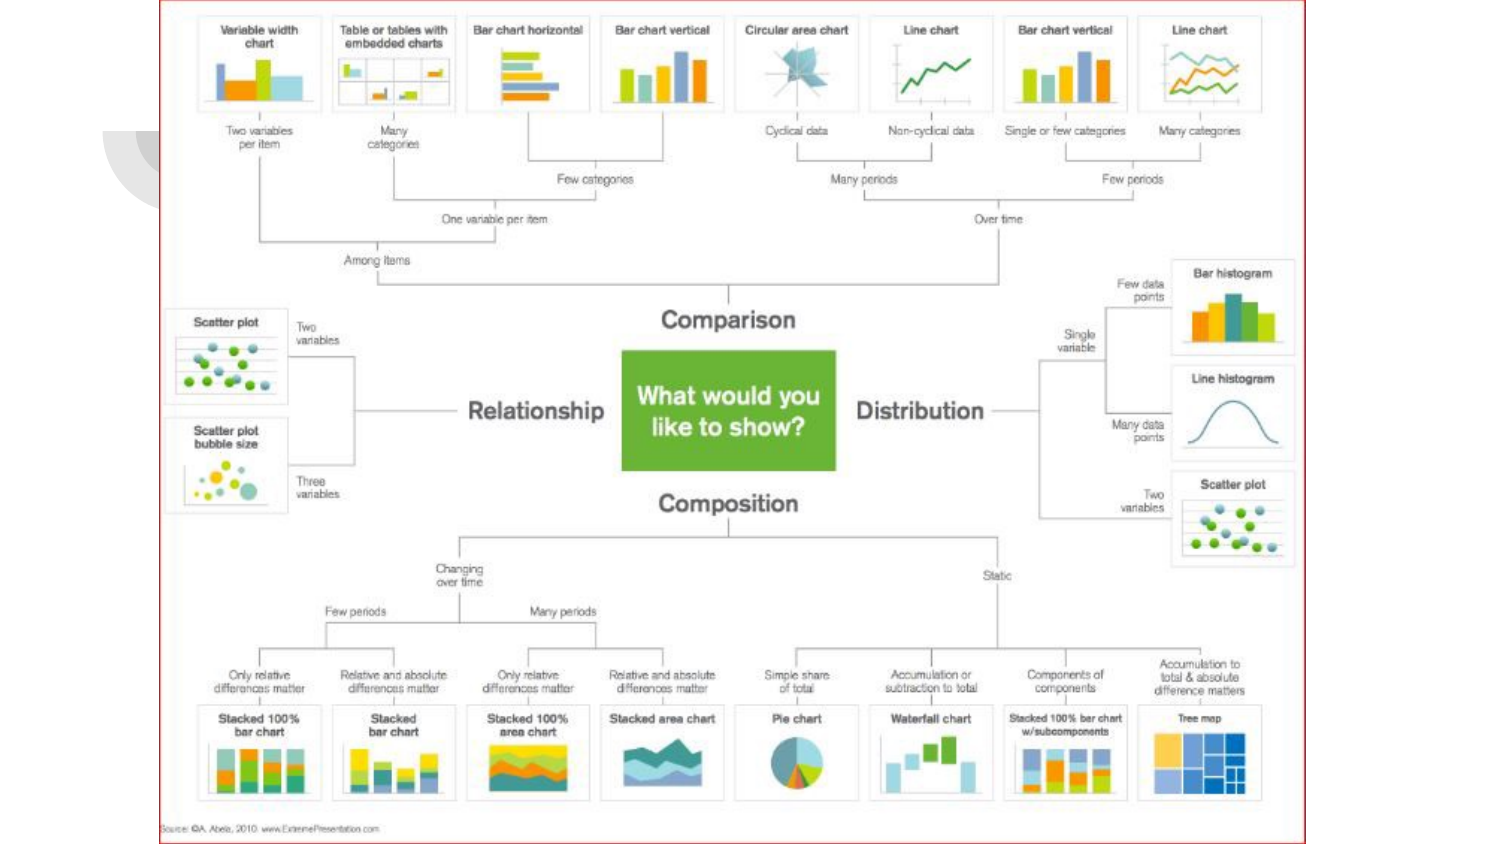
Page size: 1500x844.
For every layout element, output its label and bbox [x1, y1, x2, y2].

picture [159, 0, 1306, 844]
